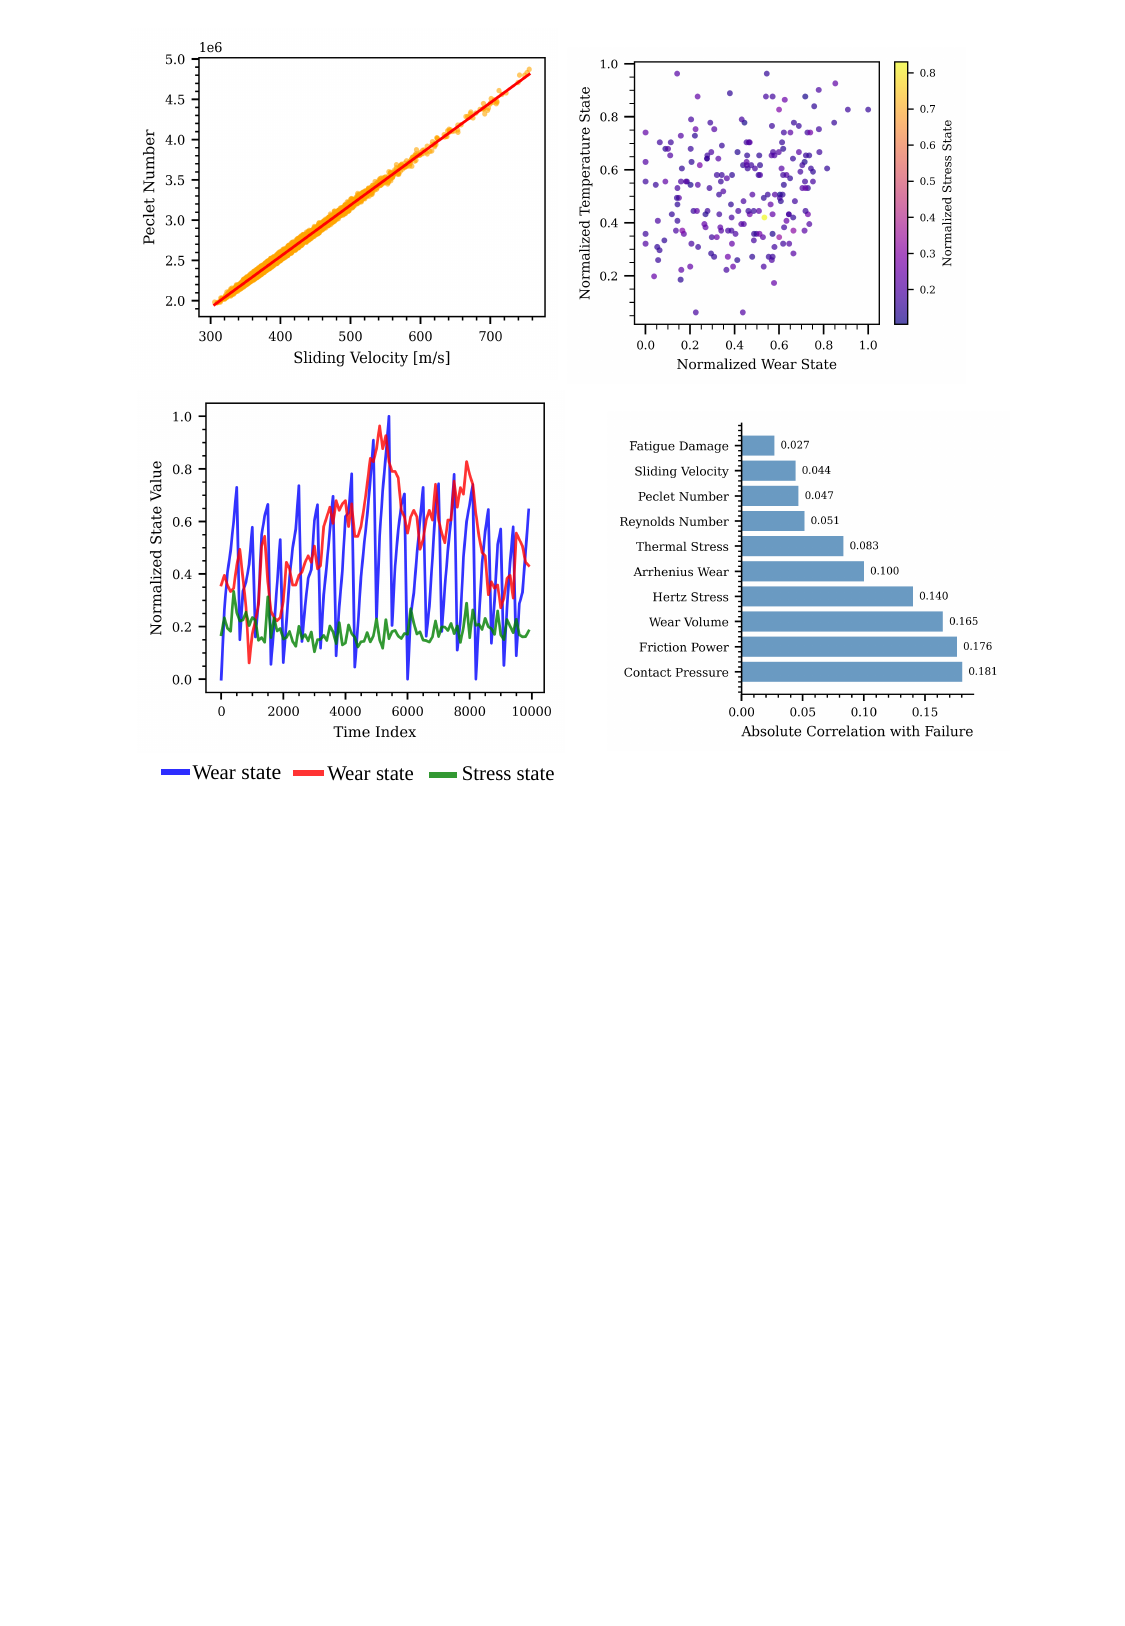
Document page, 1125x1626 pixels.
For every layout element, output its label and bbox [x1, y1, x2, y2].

text_box [388, 749, 759, 794]
picture [606, 411, 1011, 752]
picture [130, 27, 559, 381]
text_box [114, 746, 254, 794]
picture [566, 47, 966, 385]
text_box [254, 753, 388, 794]
picture [137, 390, 566, 753]
